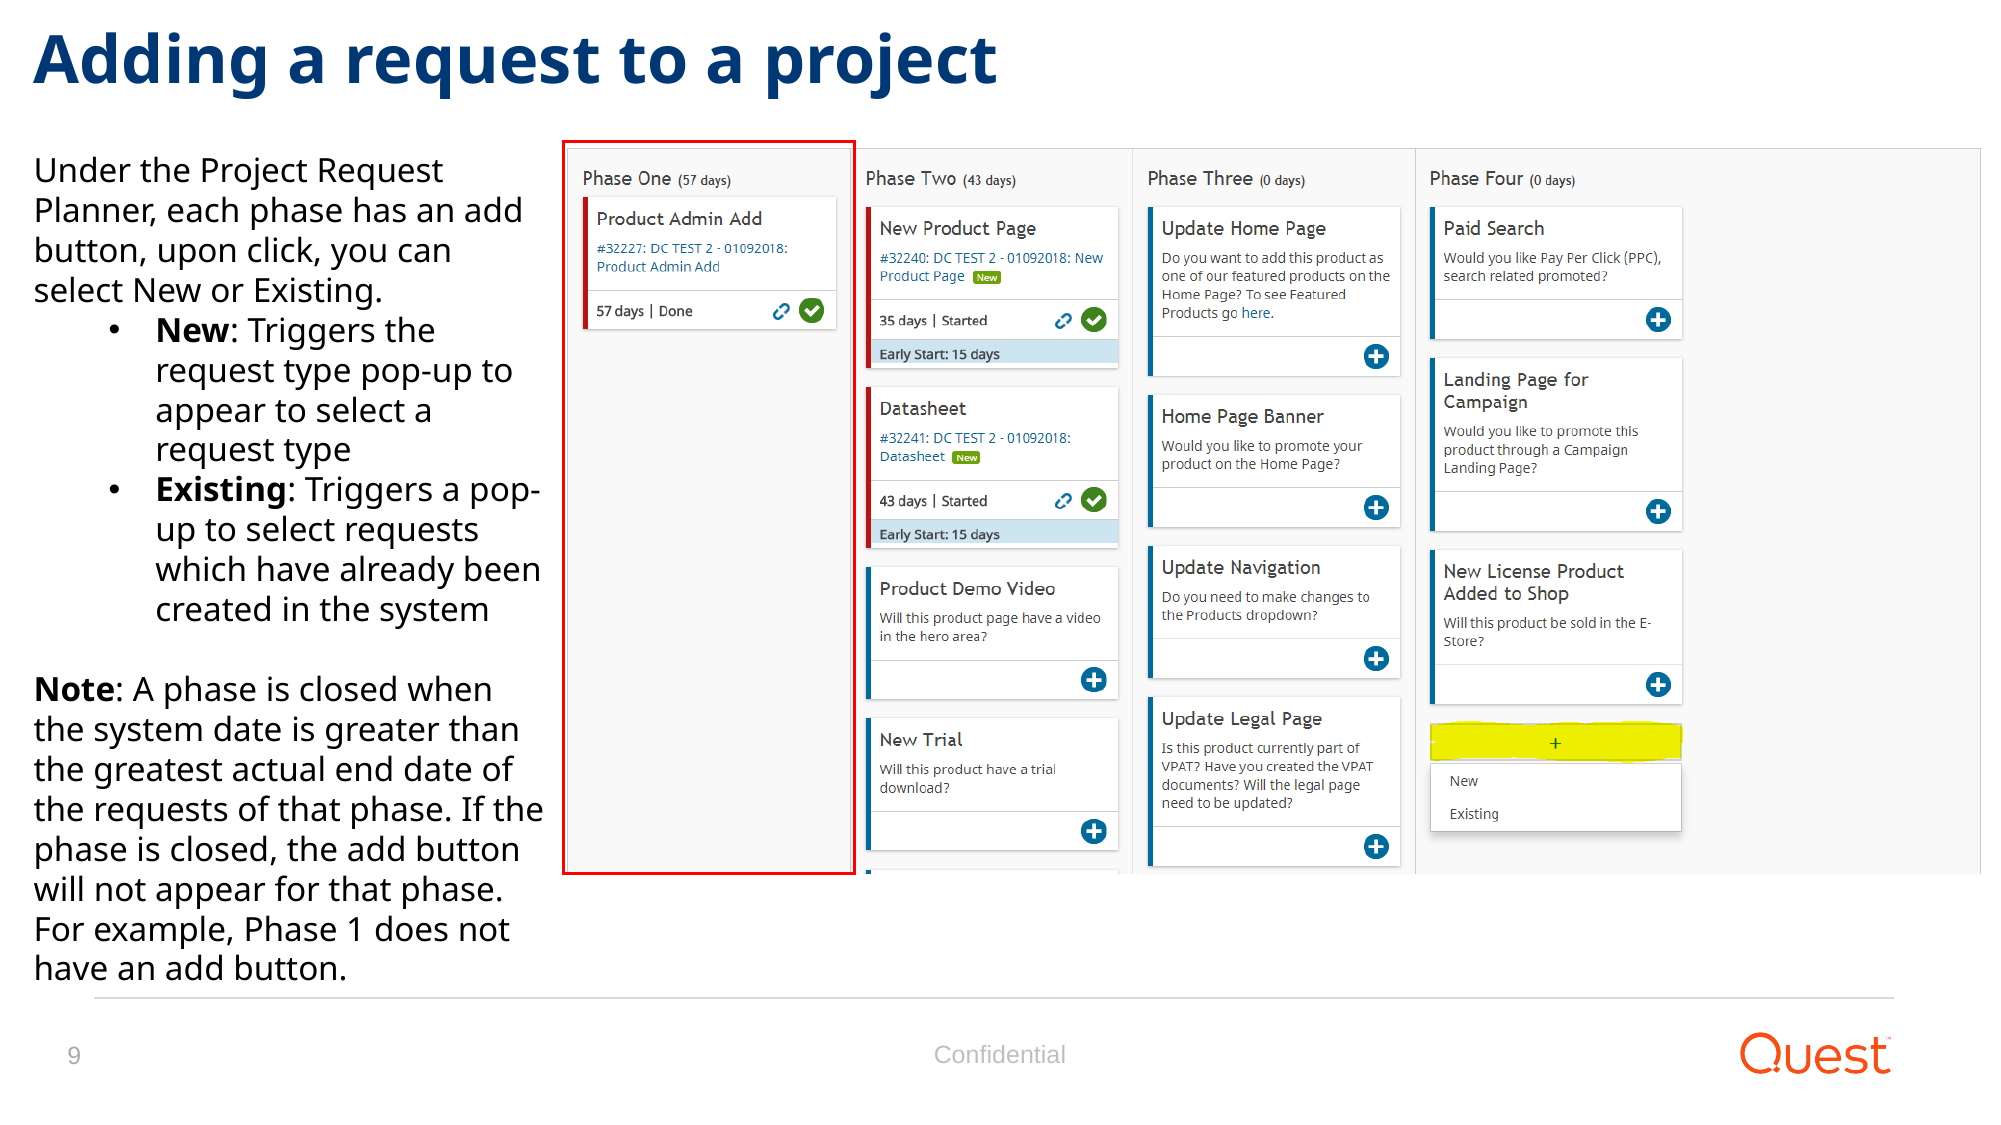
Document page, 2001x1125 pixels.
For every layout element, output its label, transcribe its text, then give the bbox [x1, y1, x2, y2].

picture [563, 141, 1987, 874]
list Adding a request to a project [18, 18, 1819, 141]
text_box Under the Project Request Planner, each phase has an add button, upon click, you can select New or Existing. New: Triggers the request type pop-up to appear to select a request type Existing: Triggers a pop-up to select requests which have already been created in the system Note: A phase is closed when the system date is greater than the greatest actual end date of the requests of that phase. If the phase is closed, the add button will not appear for that phase. For example, Phase 1 does not have an add button. [18, 141, 564, 995]
picture [1739, 1031, 1892, 1075]
